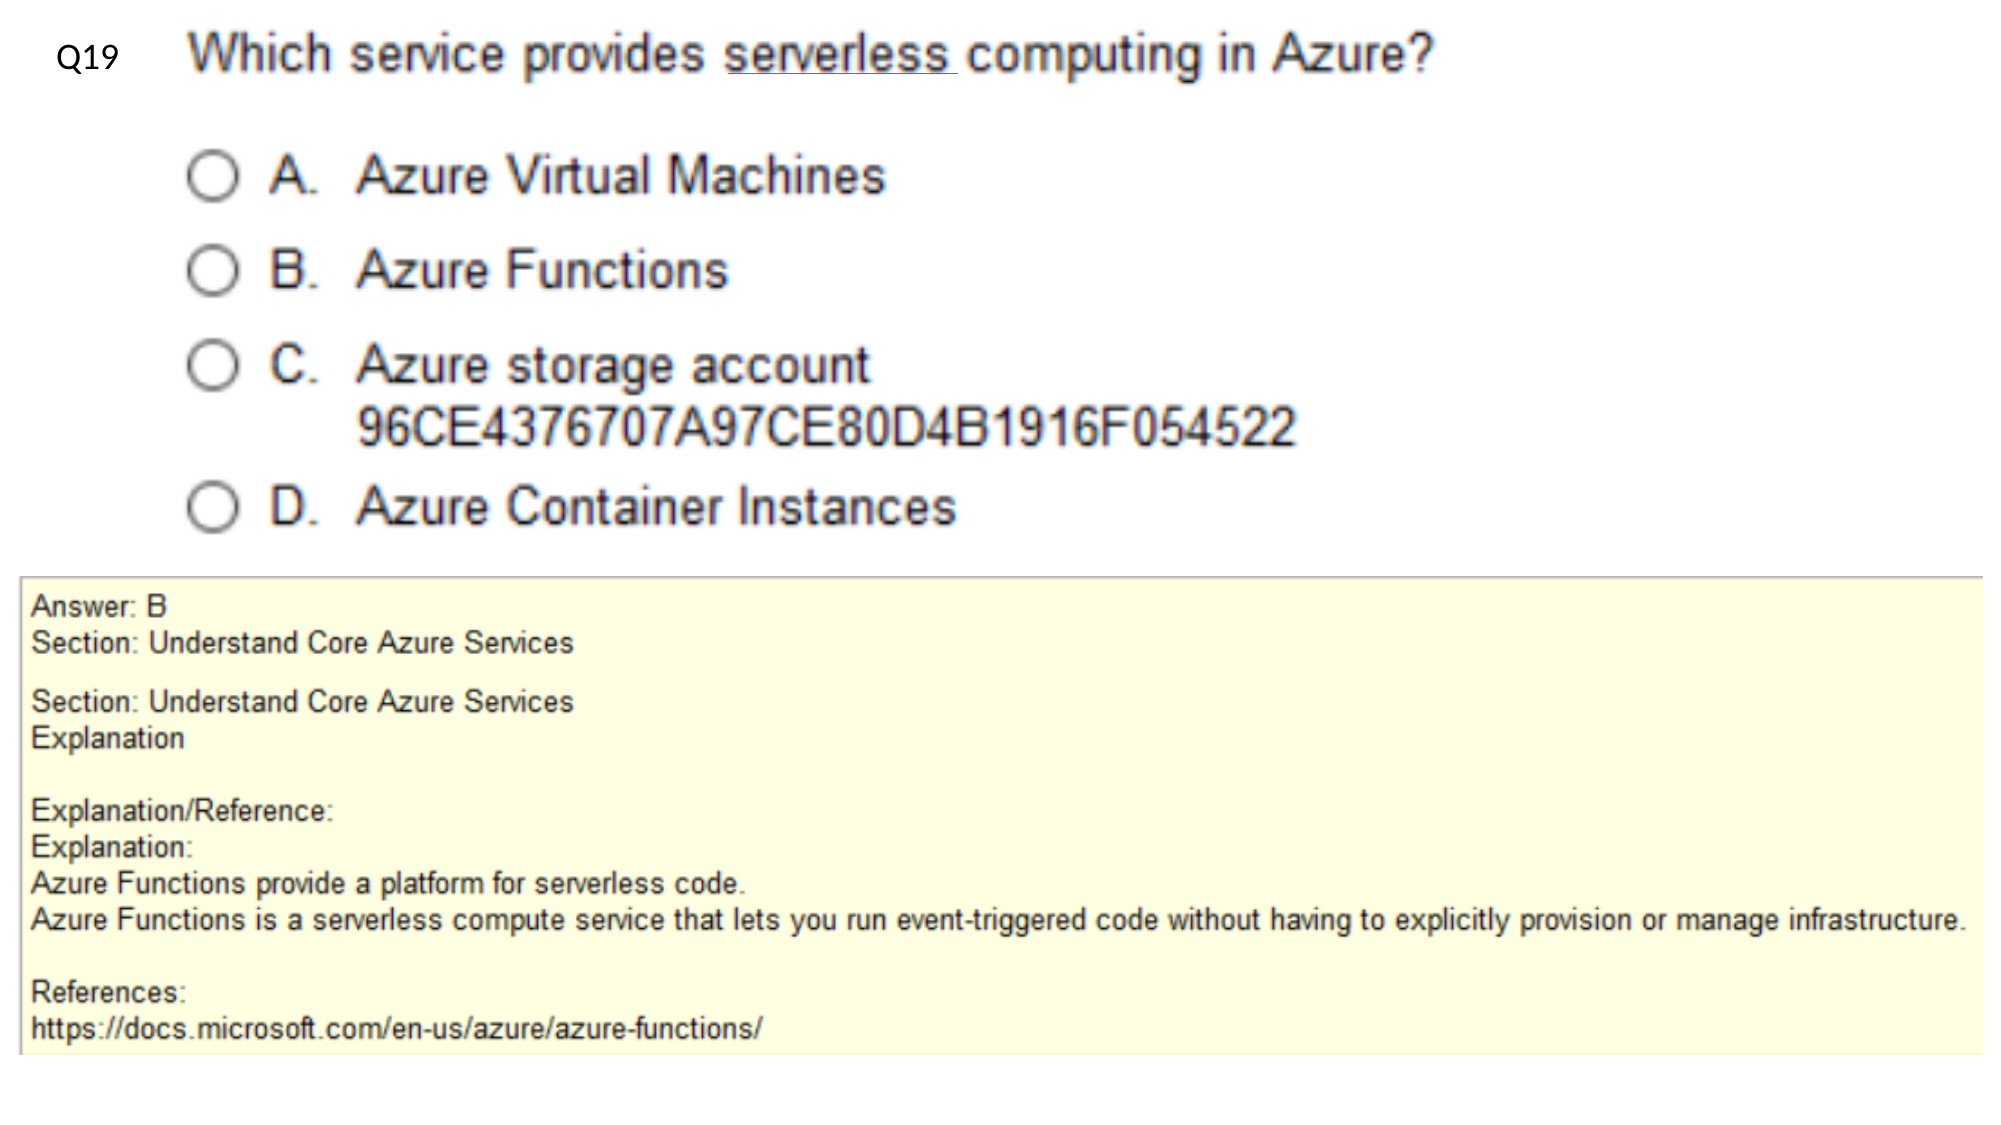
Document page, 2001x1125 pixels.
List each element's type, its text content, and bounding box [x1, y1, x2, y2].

picture [17, 576, 1983, 1055]
text_box Q19 [41, 24, 135, 85]
picture [176, 0, 1488, 560]
